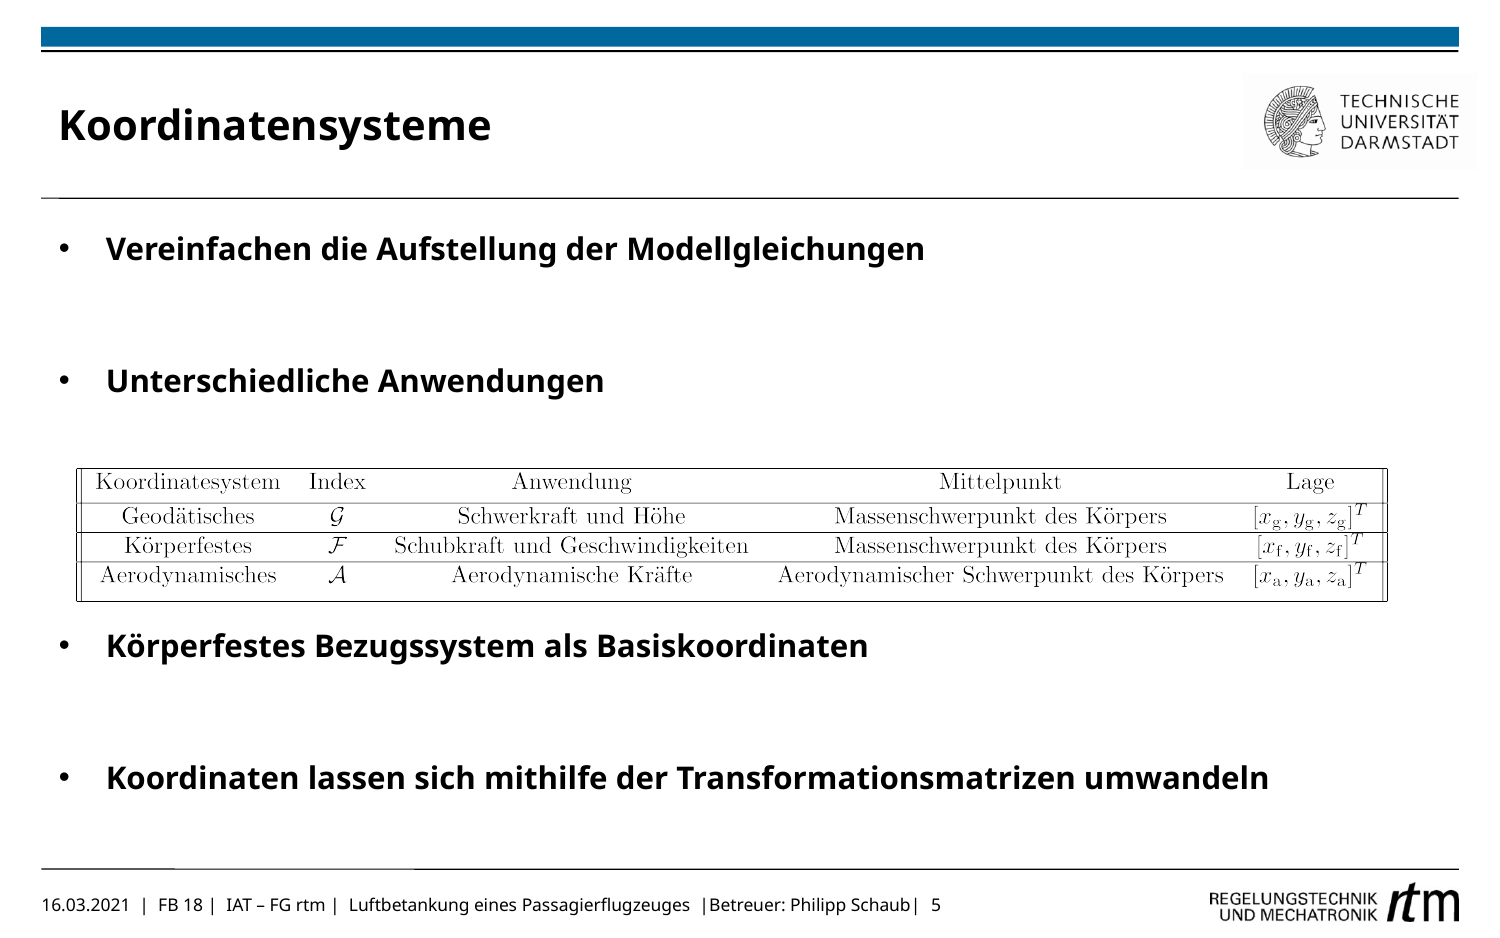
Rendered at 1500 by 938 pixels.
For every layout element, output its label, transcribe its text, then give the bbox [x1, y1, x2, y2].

title Koordinatensysteme [58, 66, 1149, 182]
picture [76, 468, 1388, 602]
list Vereinfachen die Aufstellung der Modellgleichungen Unterschiedliche Anwendungen Körperfestes Bezugssystem als Basiskoordinaten Koordinaten lassen sich mithilfe der Transformationsmatrizen umwandeln [58, 221, 1441, 847]
picture [1242, 73, 1477, 170]
picture [1210, 882, 1459, 922]
